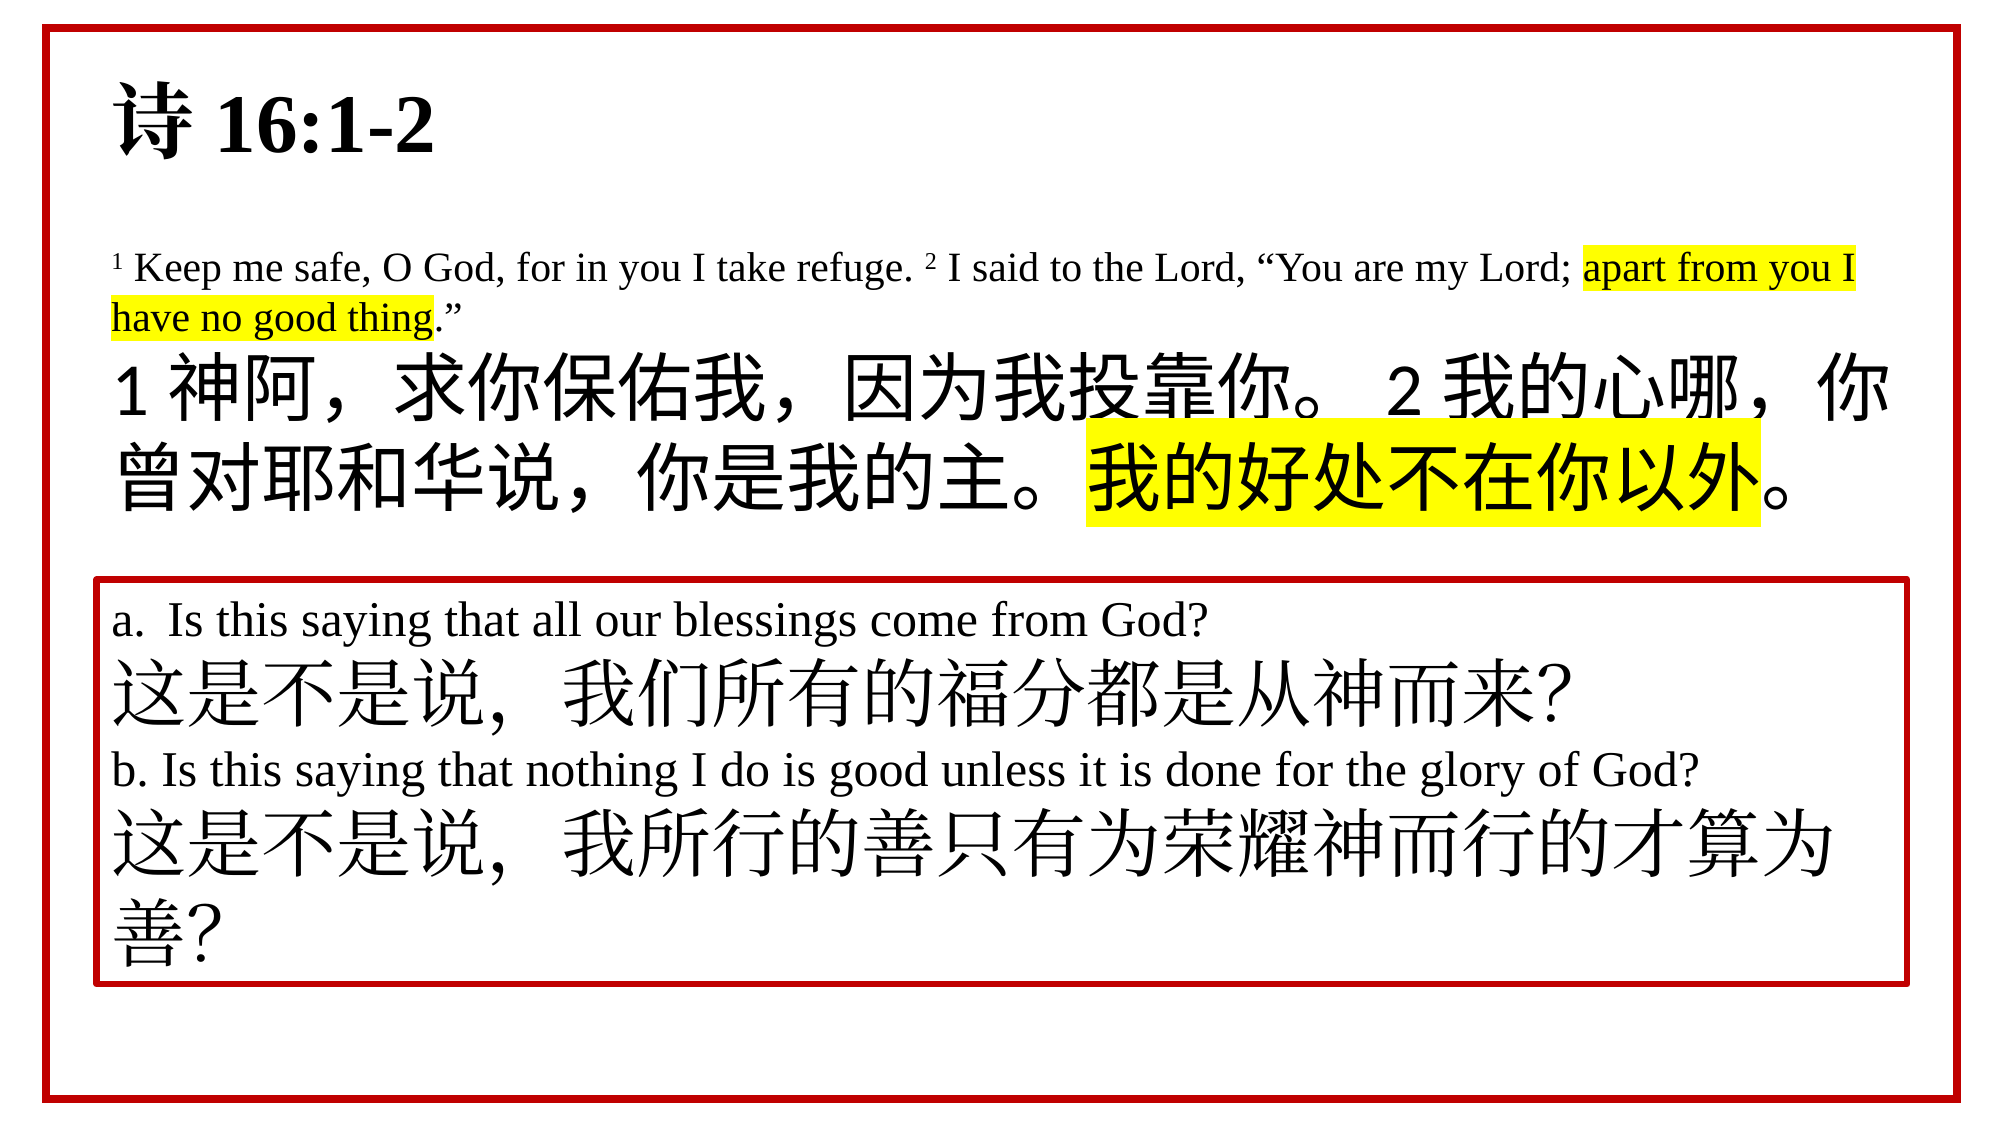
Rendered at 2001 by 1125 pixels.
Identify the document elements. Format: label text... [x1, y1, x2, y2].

text_box 1 Keep me safe, O God, for in you I take refuge. 2 I said to the Lord, “You are my Lord; apart from you I have no good thing.” 1神阿，求你保佑我，因为我投靠你。2我的心哪，你曾对耶和华说，你是我的主。我的好处不在你以外。 [96, 232, 1908, 528]
text_box 诗16:1-2 [96, 62, 887, 177]
text_box [45, 27, 1958, 1100]
text_box Is this saying that all our blessings come from God? 这是不是说，我们所有的福分都是从神而来？ b. Is this saying that nothing I do is good unless it is done for the glory of God? 这是不是说，我所行的善只有为荣耀神而行的才算为善？ [96, 579, 1908, 985]
